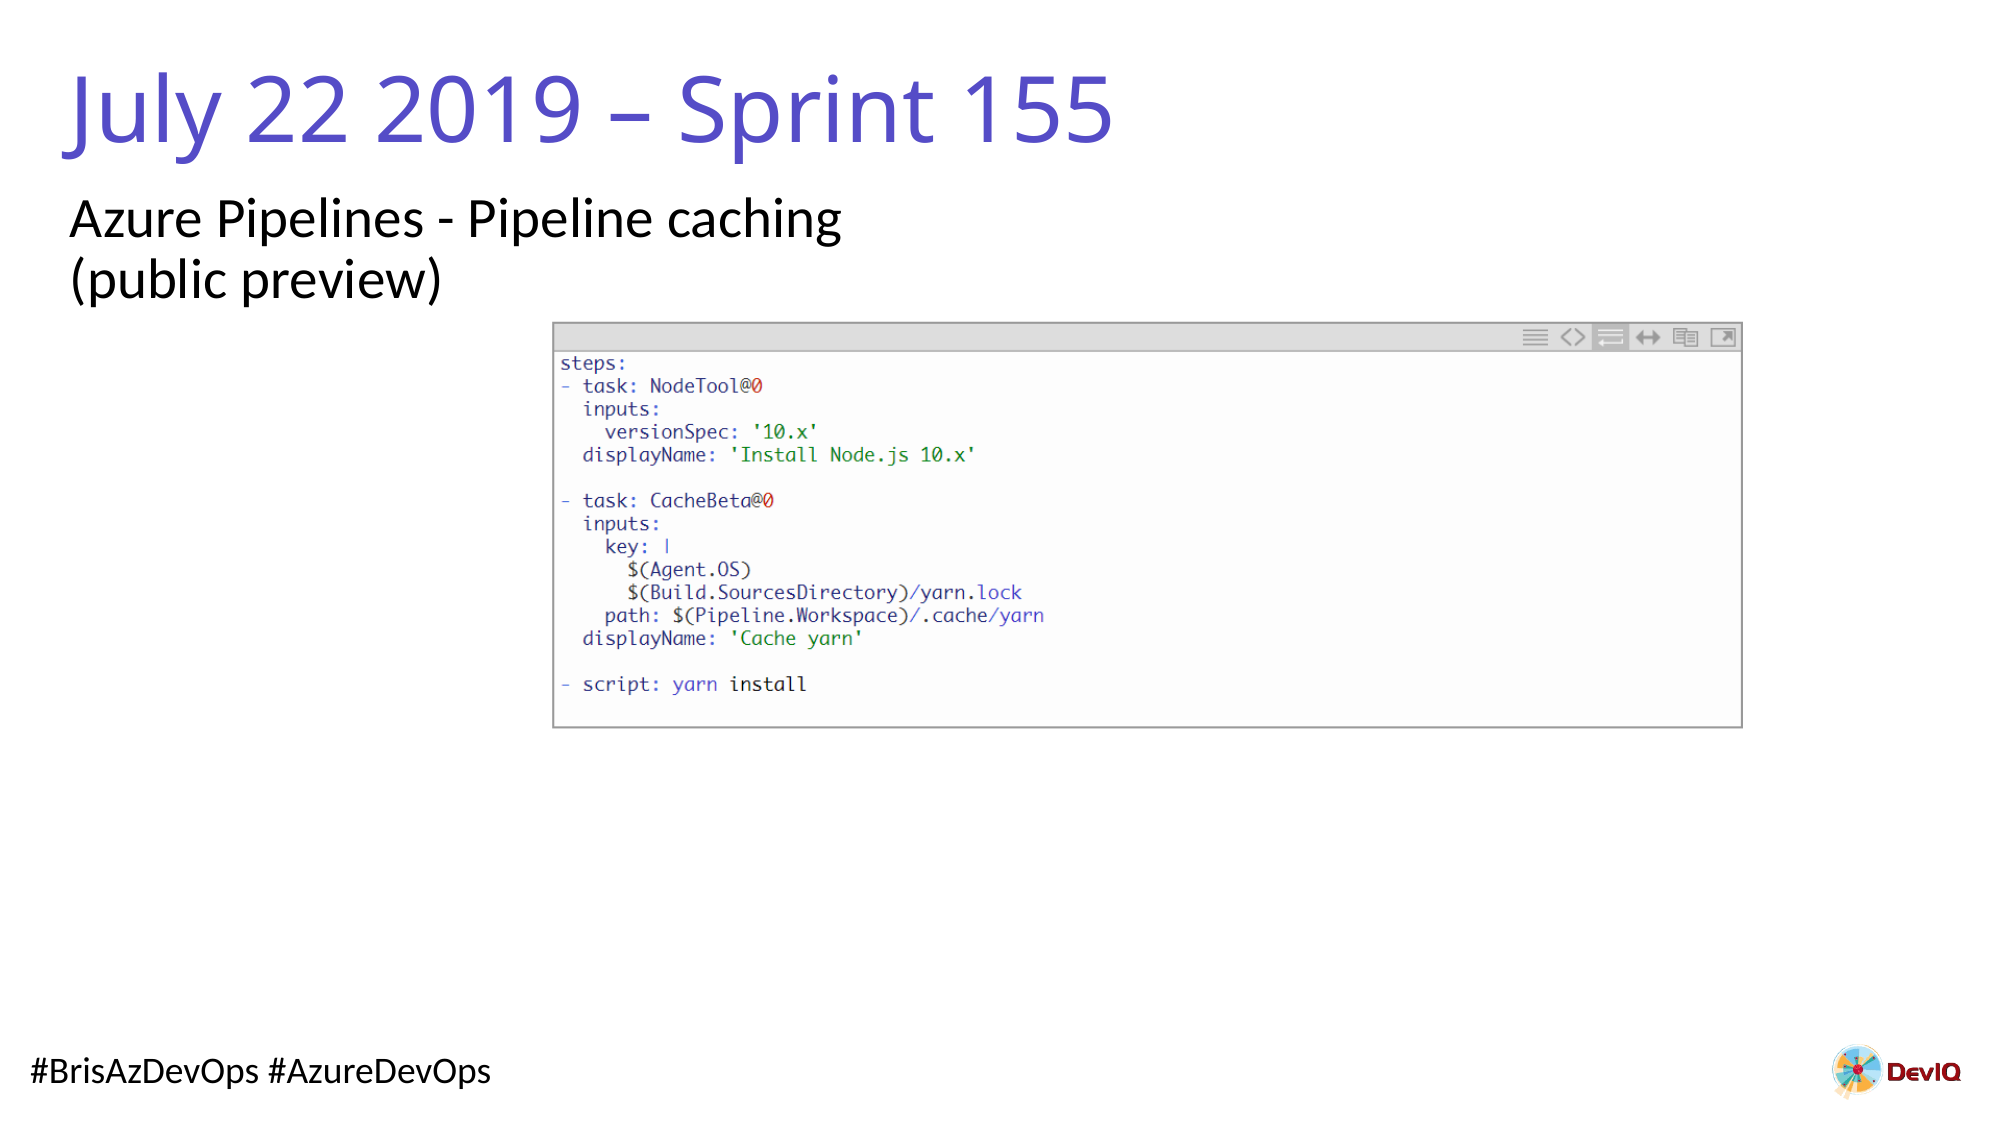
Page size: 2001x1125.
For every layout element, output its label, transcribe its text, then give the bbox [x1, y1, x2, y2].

title July 22 2019 – Sprint 155 [69, 36, 1930, 158]
picture [1830, 1038, 1963, 1101]
text_box #BrisAzDevOps #AzureDevOps [15, 1038, 507, 1098]
picture [547, 303, 1743, 742]
list Azure Pipelines - Pipeline caching (public preview) [69, 187, 959, 310]
